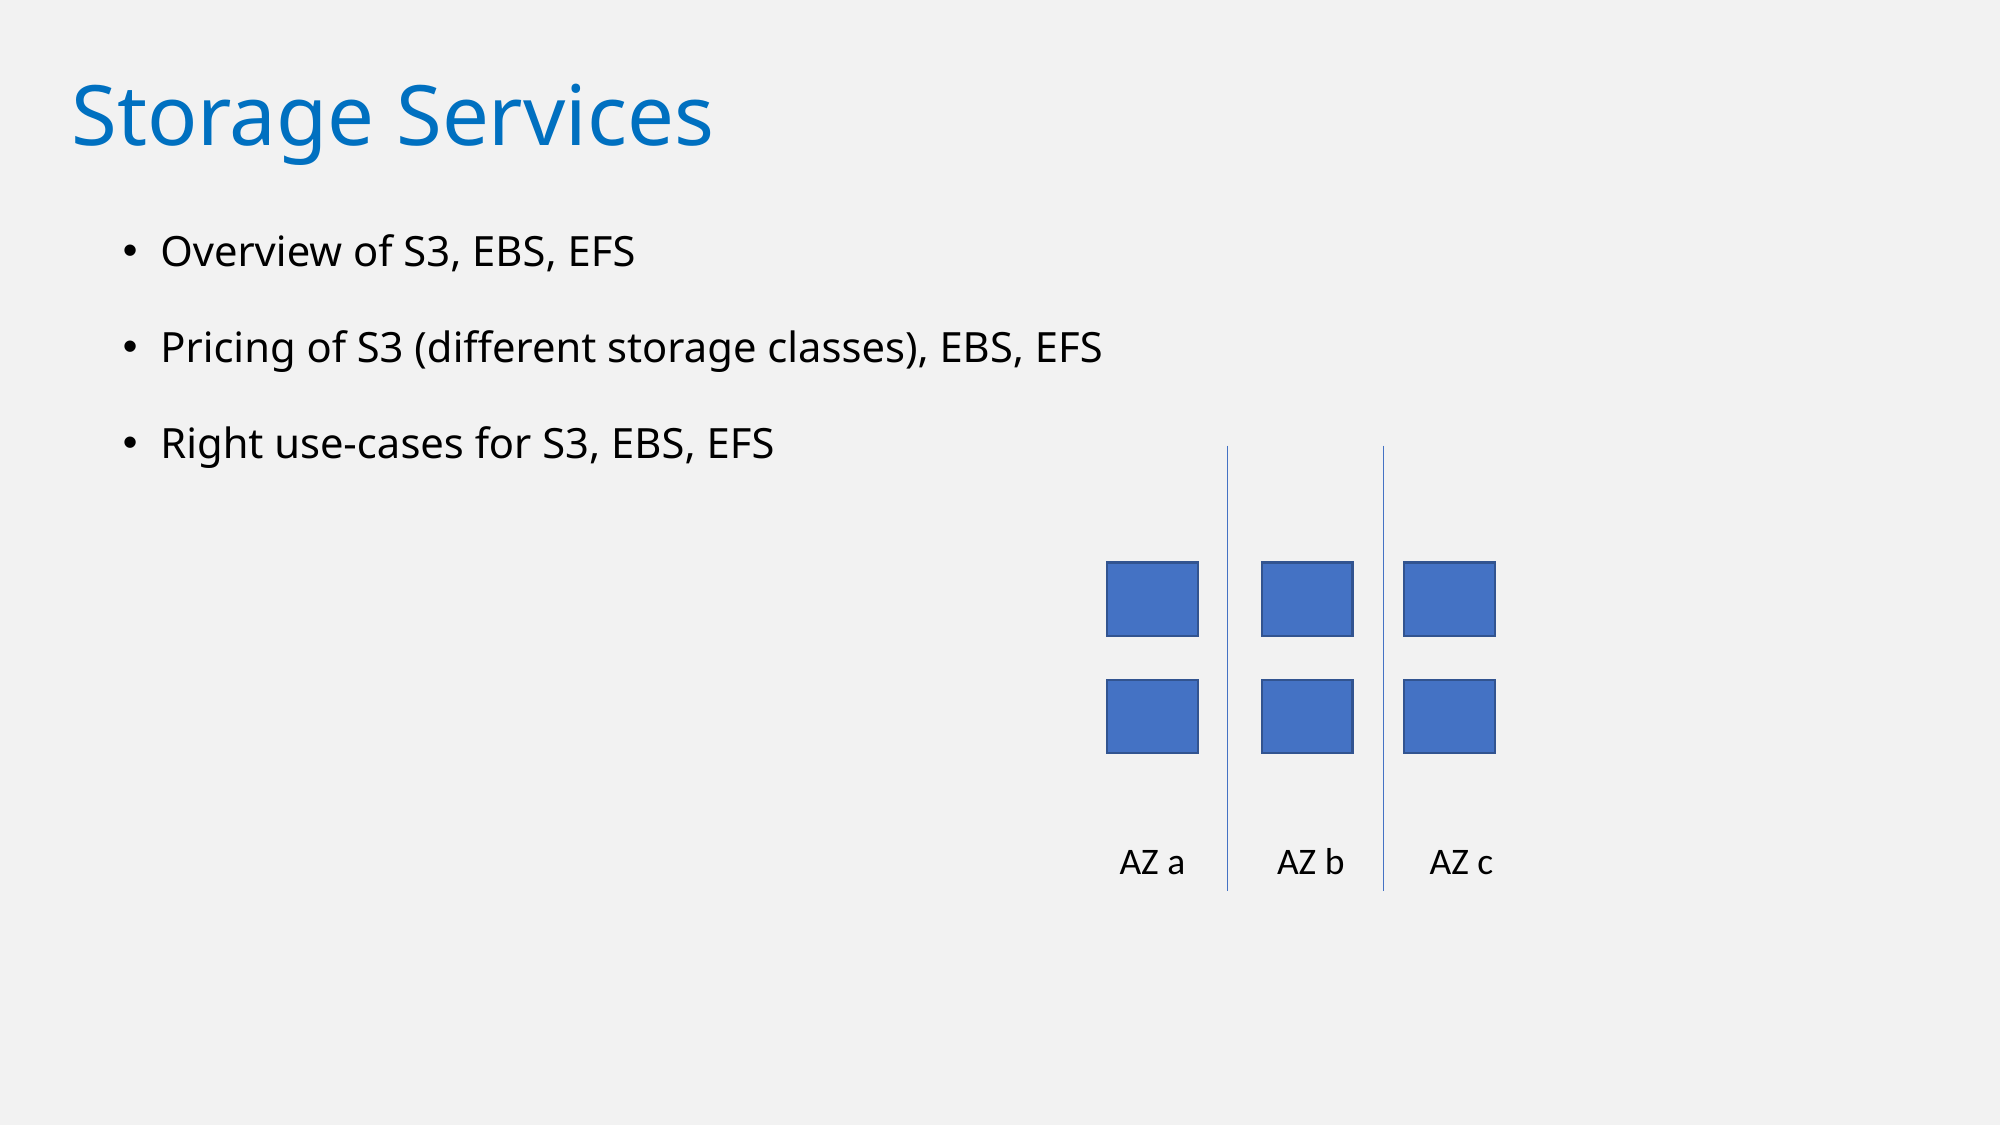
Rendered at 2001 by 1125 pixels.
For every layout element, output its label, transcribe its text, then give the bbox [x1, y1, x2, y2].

text_box [1261, 561, 1354, 637]
text_box AZ a [1104, 829, 1201, 890]
text_box [1106, 679, 1199, 754]
text_box [1106, 561, 1199, 637]
text_box AZ b [1262, 829, 1360, 890]
text_box AZ c [1414, 829, 1509, 890]
list Overview of S3, EBS, EFS Pricing of S3 (different storage classes), EBS, EFS Right use-cases for S3, EBS, EFS [107, 192, 1886, 1029]
text_box [1403, 679, 1496, 754]
text_box [1261, 679, 1354, 754]
text_box [1403, 561, 1496, 637]
title Storage Services [56, 45, 1900, 193]
